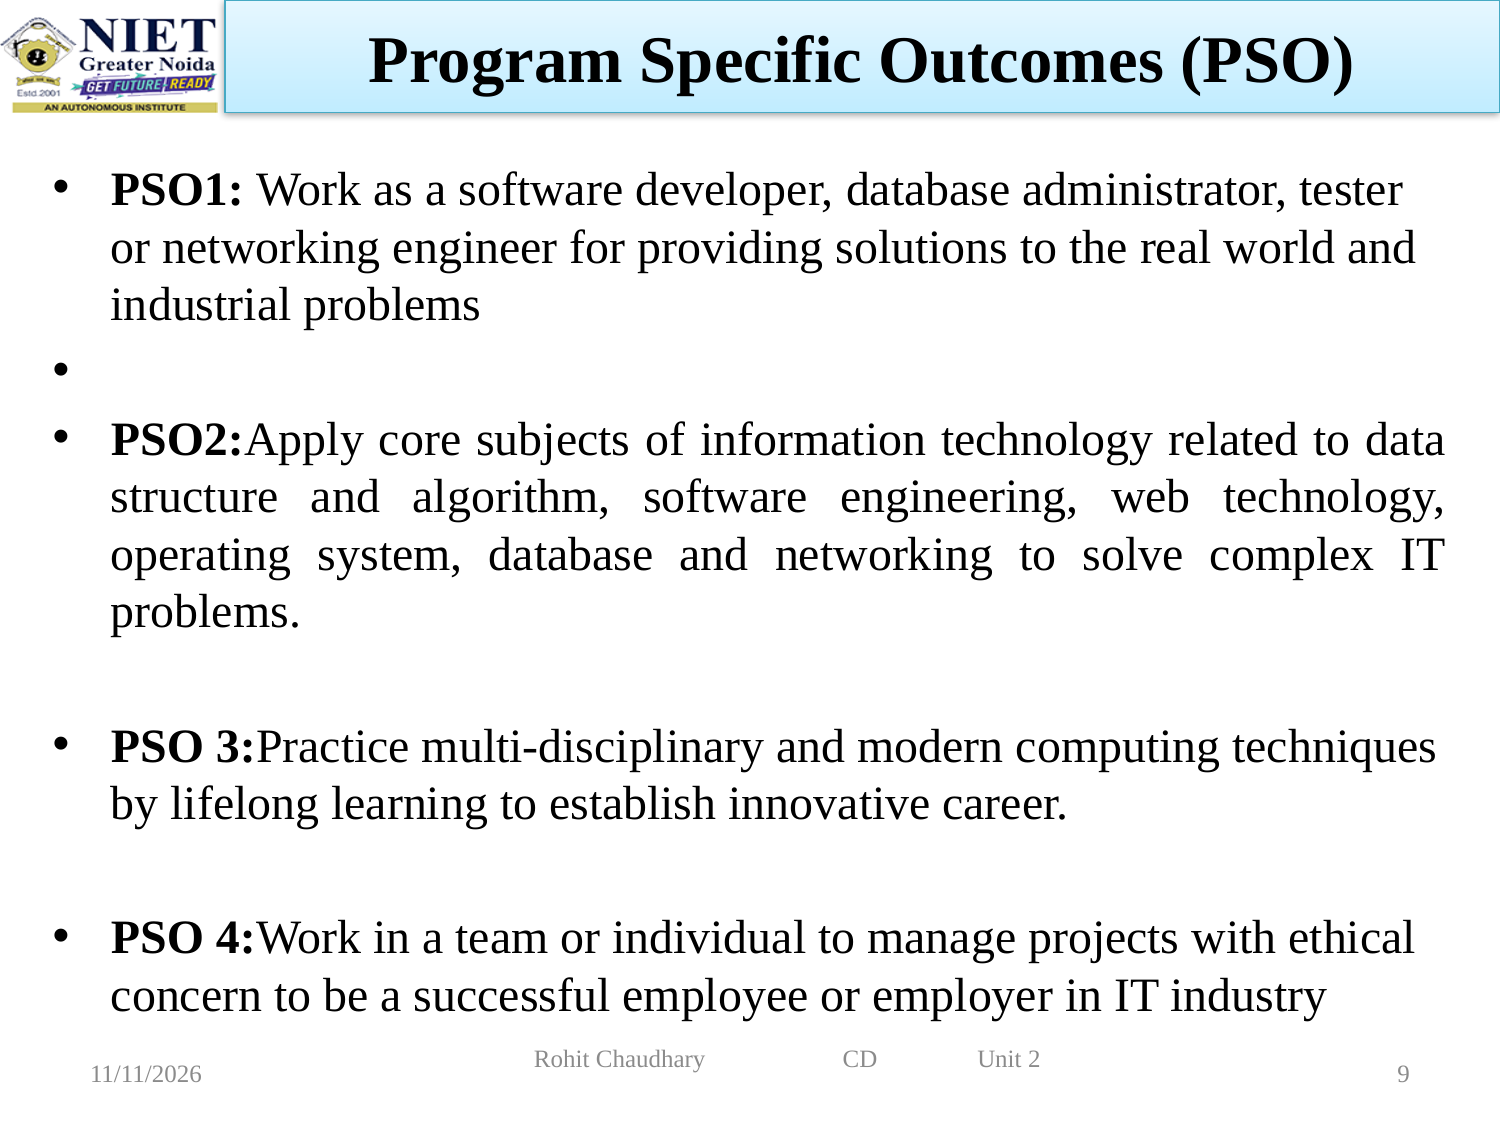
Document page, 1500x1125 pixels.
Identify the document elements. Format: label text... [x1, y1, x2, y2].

list PSO1: Work as a software developer, database administrator, tester or networking engineer for providing solutions to the real world and industrial problems PSO2:Apply core subjects of information technology related to data structure and algorithm, software engineering, web technology, operating system, database and networking to solve complex IT problems. PSO 3:Practice multi-disciplinary and modern computing techniques by lifelong learning to establish innovative career. PSO 4:Work in a team or individual to manage projects with ethical concern to be a successful employee or employer in IT industry [37, 149, 1463, 1038]
slide_number 9 [1074, 1042, 1425, 1103]
footer Rohit Chaudhary CD Unit 2 [375, 1027, 1200, 1088]
picture [0, 16, 218, 113]
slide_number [75, 1042, 425, 1103]
text_box Program Specific Outcomes (PSO) [224, 0, 1500, 113]
